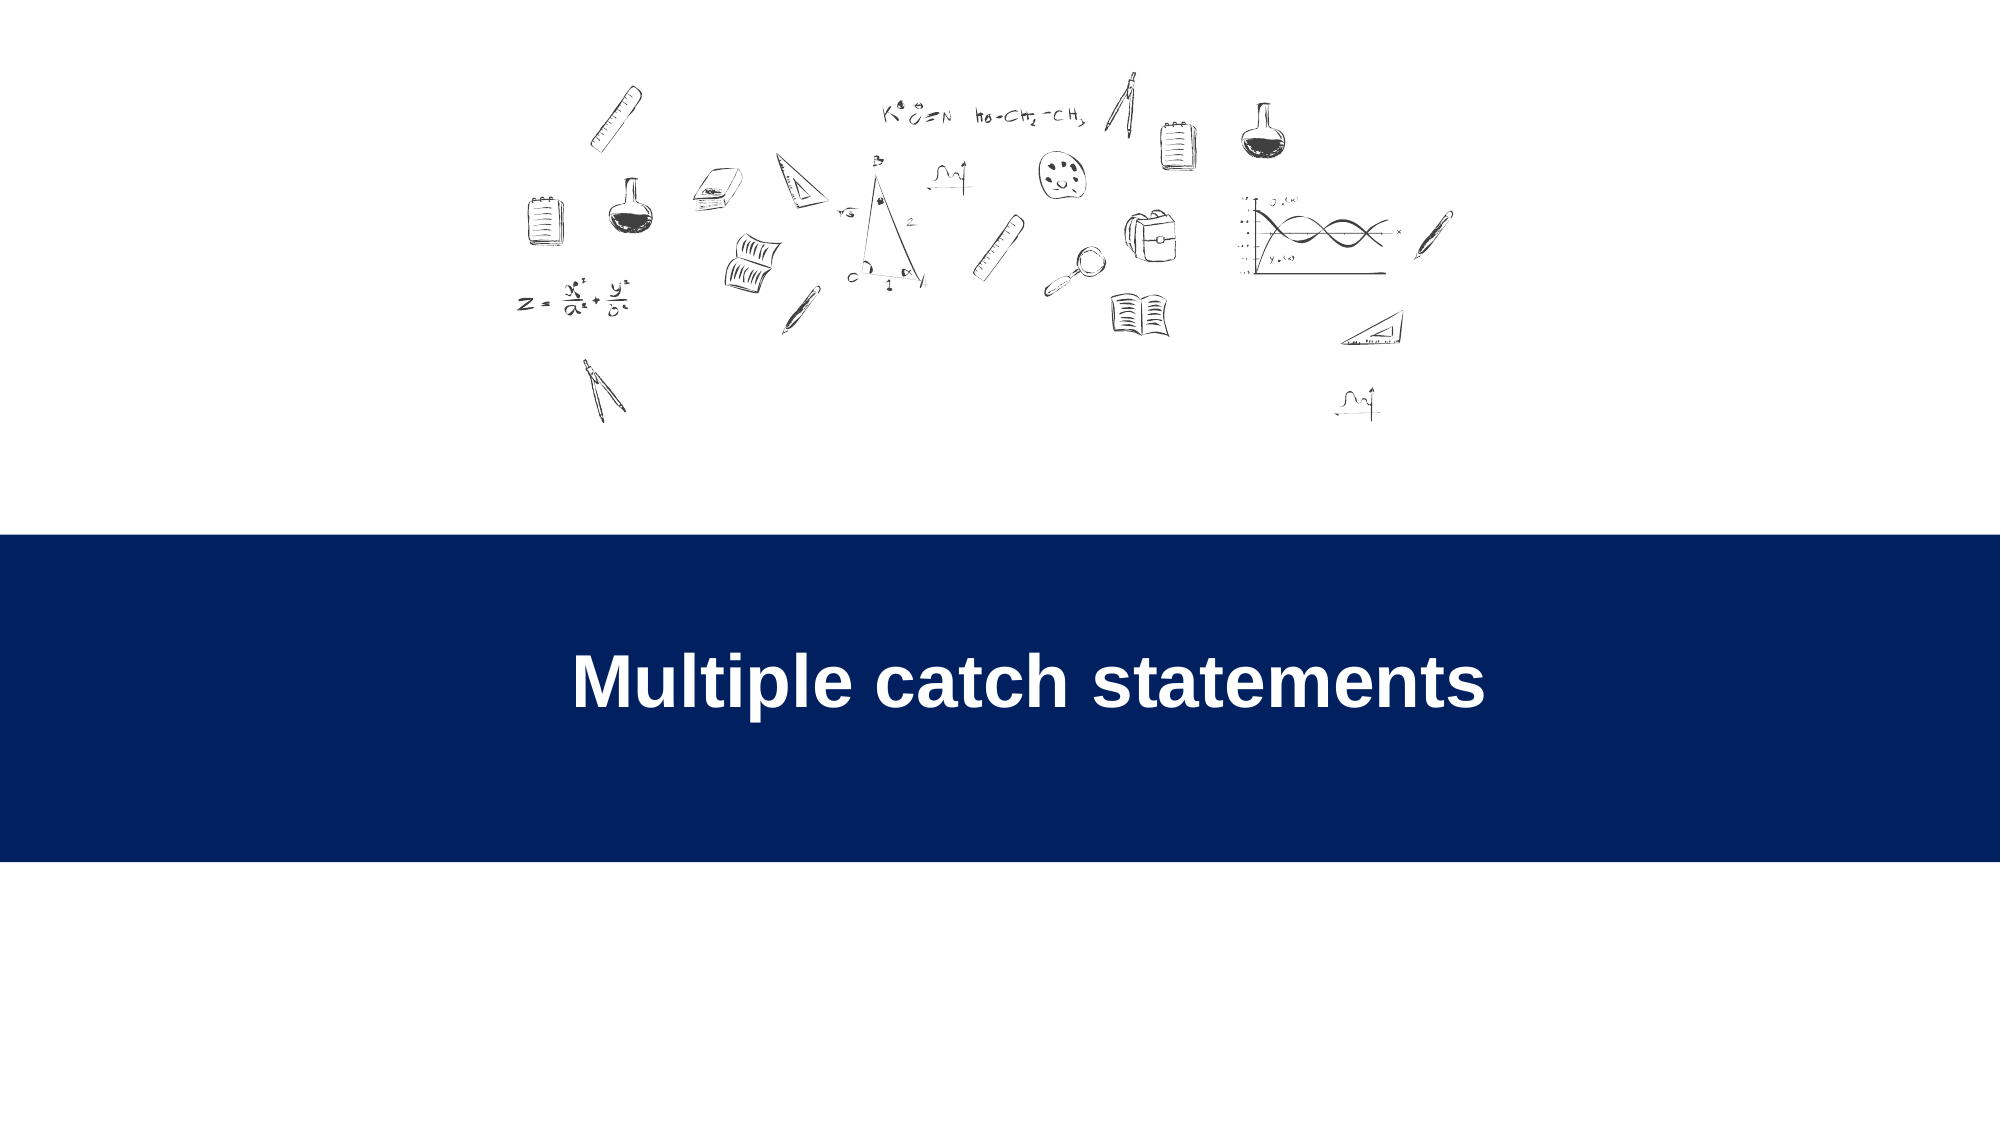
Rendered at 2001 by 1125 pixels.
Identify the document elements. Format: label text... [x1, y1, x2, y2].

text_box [1428, 204, 1439, 267]
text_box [527, 195, 565, 246]
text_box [1332, 385, 1383, 423]
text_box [1237, 196, 1402, 275]
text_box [608, 177, 654, 234]
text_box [1124, 209, 1177, 263]
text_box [882, 100, 1085, 127]
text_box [517, 277, 631, 317]
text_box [1058, 238, 1088, 310]
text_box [1038, 149, 1088, 200]
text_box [835, 157, 937, 290]
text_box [1104, 288, 1178, 342]
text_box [715, 235, 789, 290]
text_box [1241, 102, 1286, 159]
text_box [692, 166, 743, 211]
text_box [1111, 70, 1139, 137]
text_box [585, 355, 613, 423]
text_box Multiple catch statements [29, 624, 2000, 730]
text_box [796, 279, 806, 342]
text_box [1160, 120, 1198, 171]
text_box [925, 159, 975, 198]
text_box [1339, 308, 1405, 346]
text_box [962, 239, 1038, 257]
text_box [580, 110, 655, 128]
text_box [769, 158, 836, 196]
text_box [0, 533, 2000, 863]
